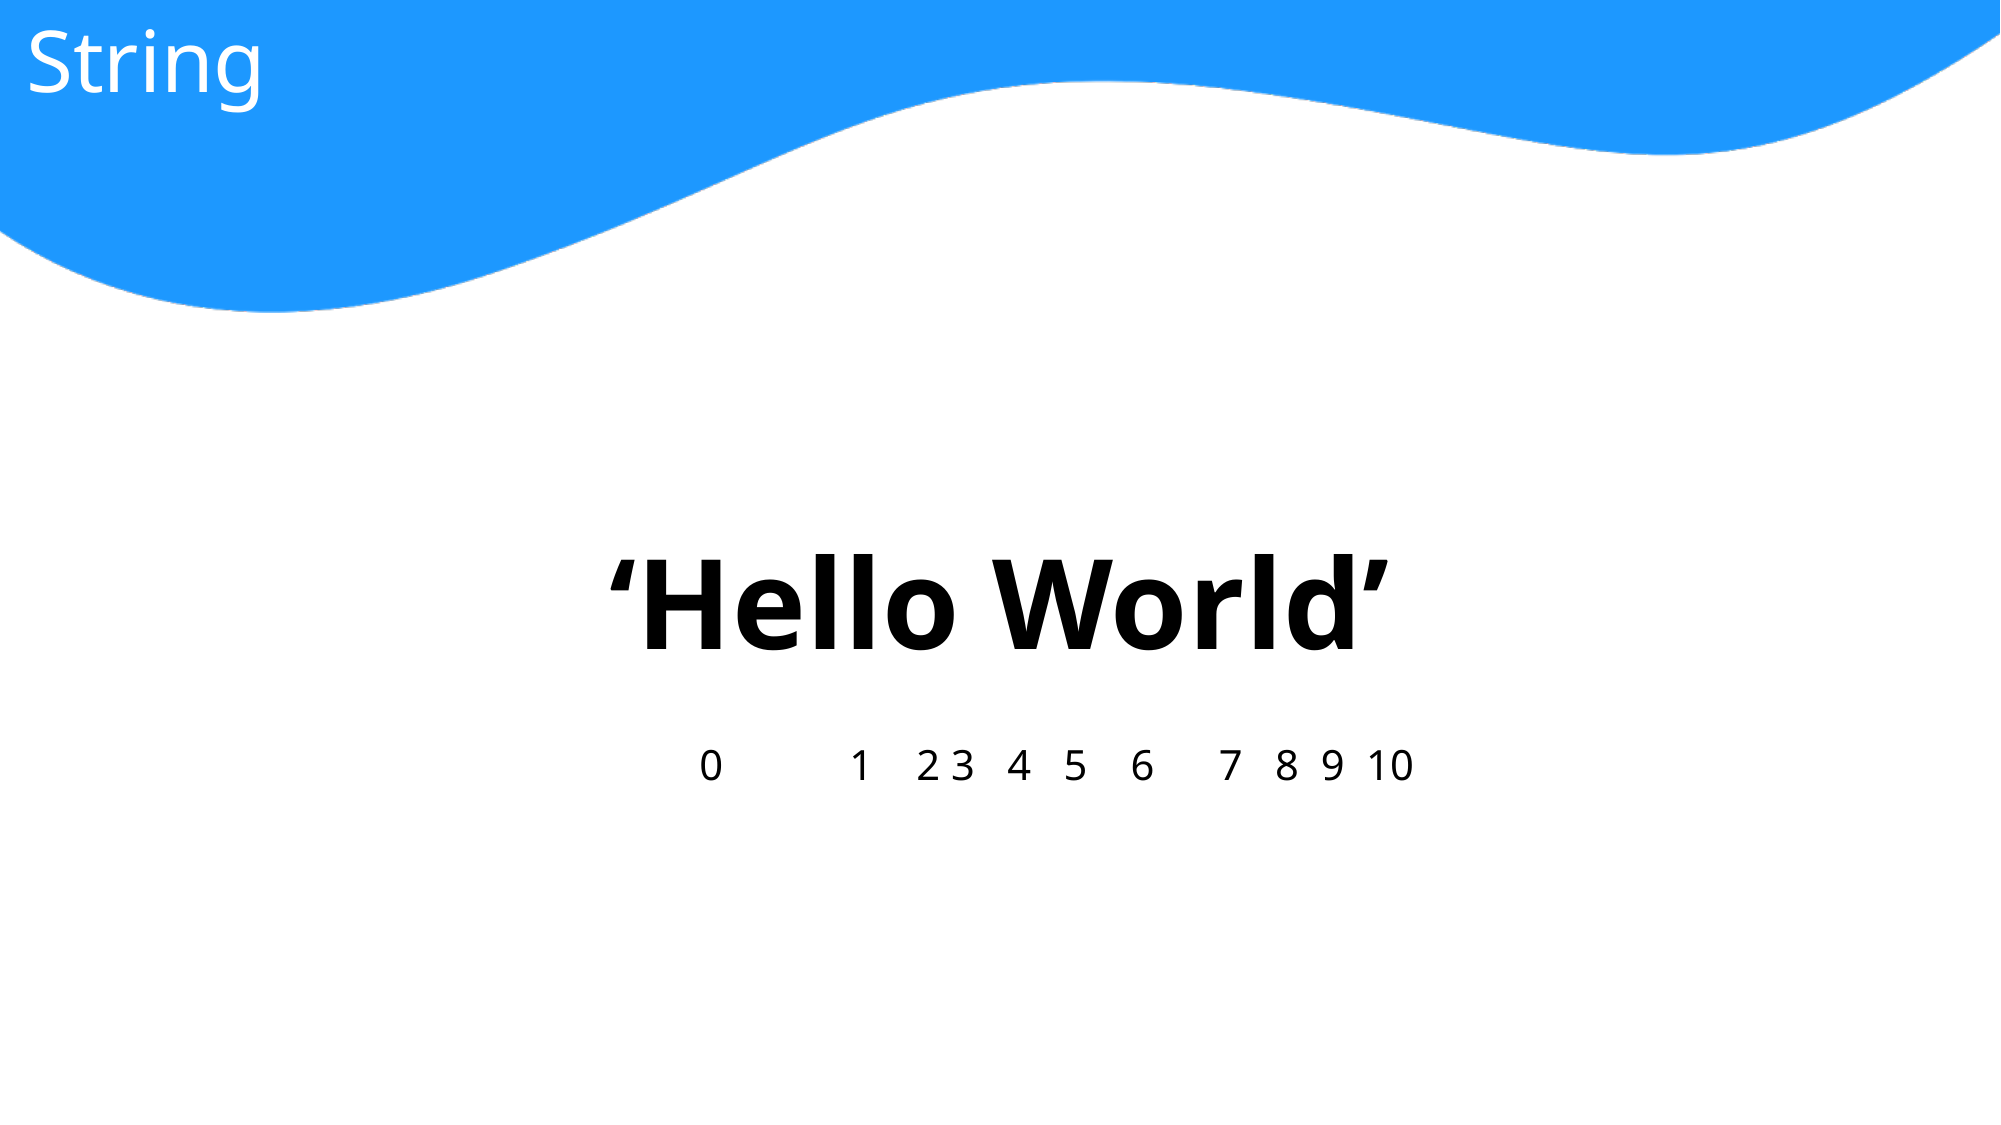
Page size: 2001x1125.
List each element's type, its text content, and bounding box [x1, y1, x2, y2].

text_box 0 1 2 3 4 5 6 7 8 9 10 [684, 724, 1657, 824]
picture [0, 0, 2000, 313]
text_box ‘Hello World’ [448, 509, 1552, 729]
text_box String [12, 0, 600, 189]
